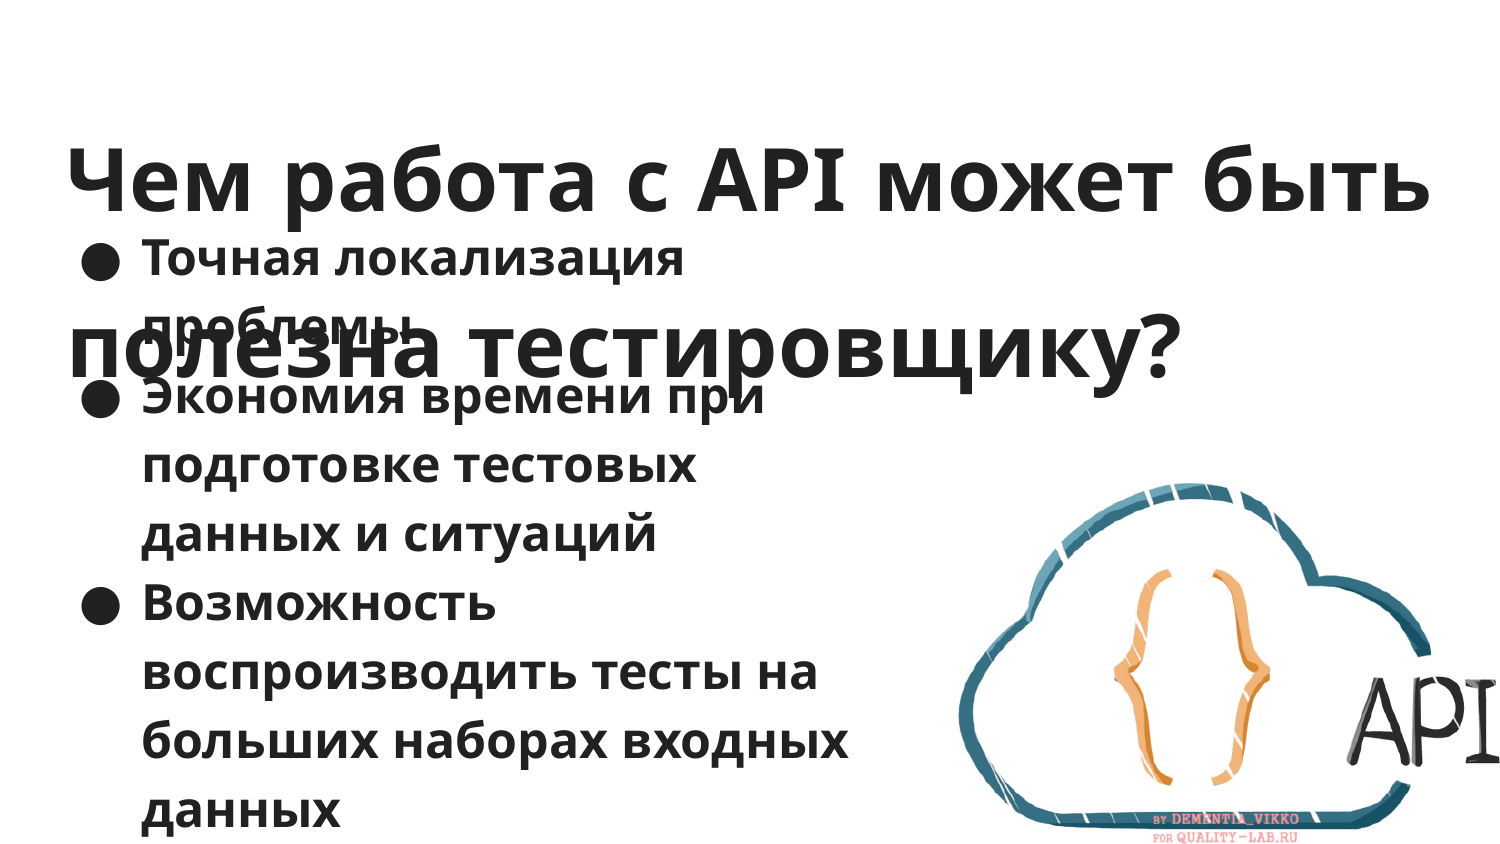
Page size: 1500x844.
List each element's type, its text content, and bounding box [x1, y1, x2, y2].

picture [955, 480, 1500, 844]
title Чем работа с API может быть полезна тестировщику? [51, 48, 1449, 180]
list Точная локализация проблемы Экономия времени при подготовке тестовых данных и ситуаций Возможность воспроизводить тесты на больших наборах входных данных Возможность участвовать в проектах, где работа с API является требованием тест-дизайна [51, 201, 882, 750]
